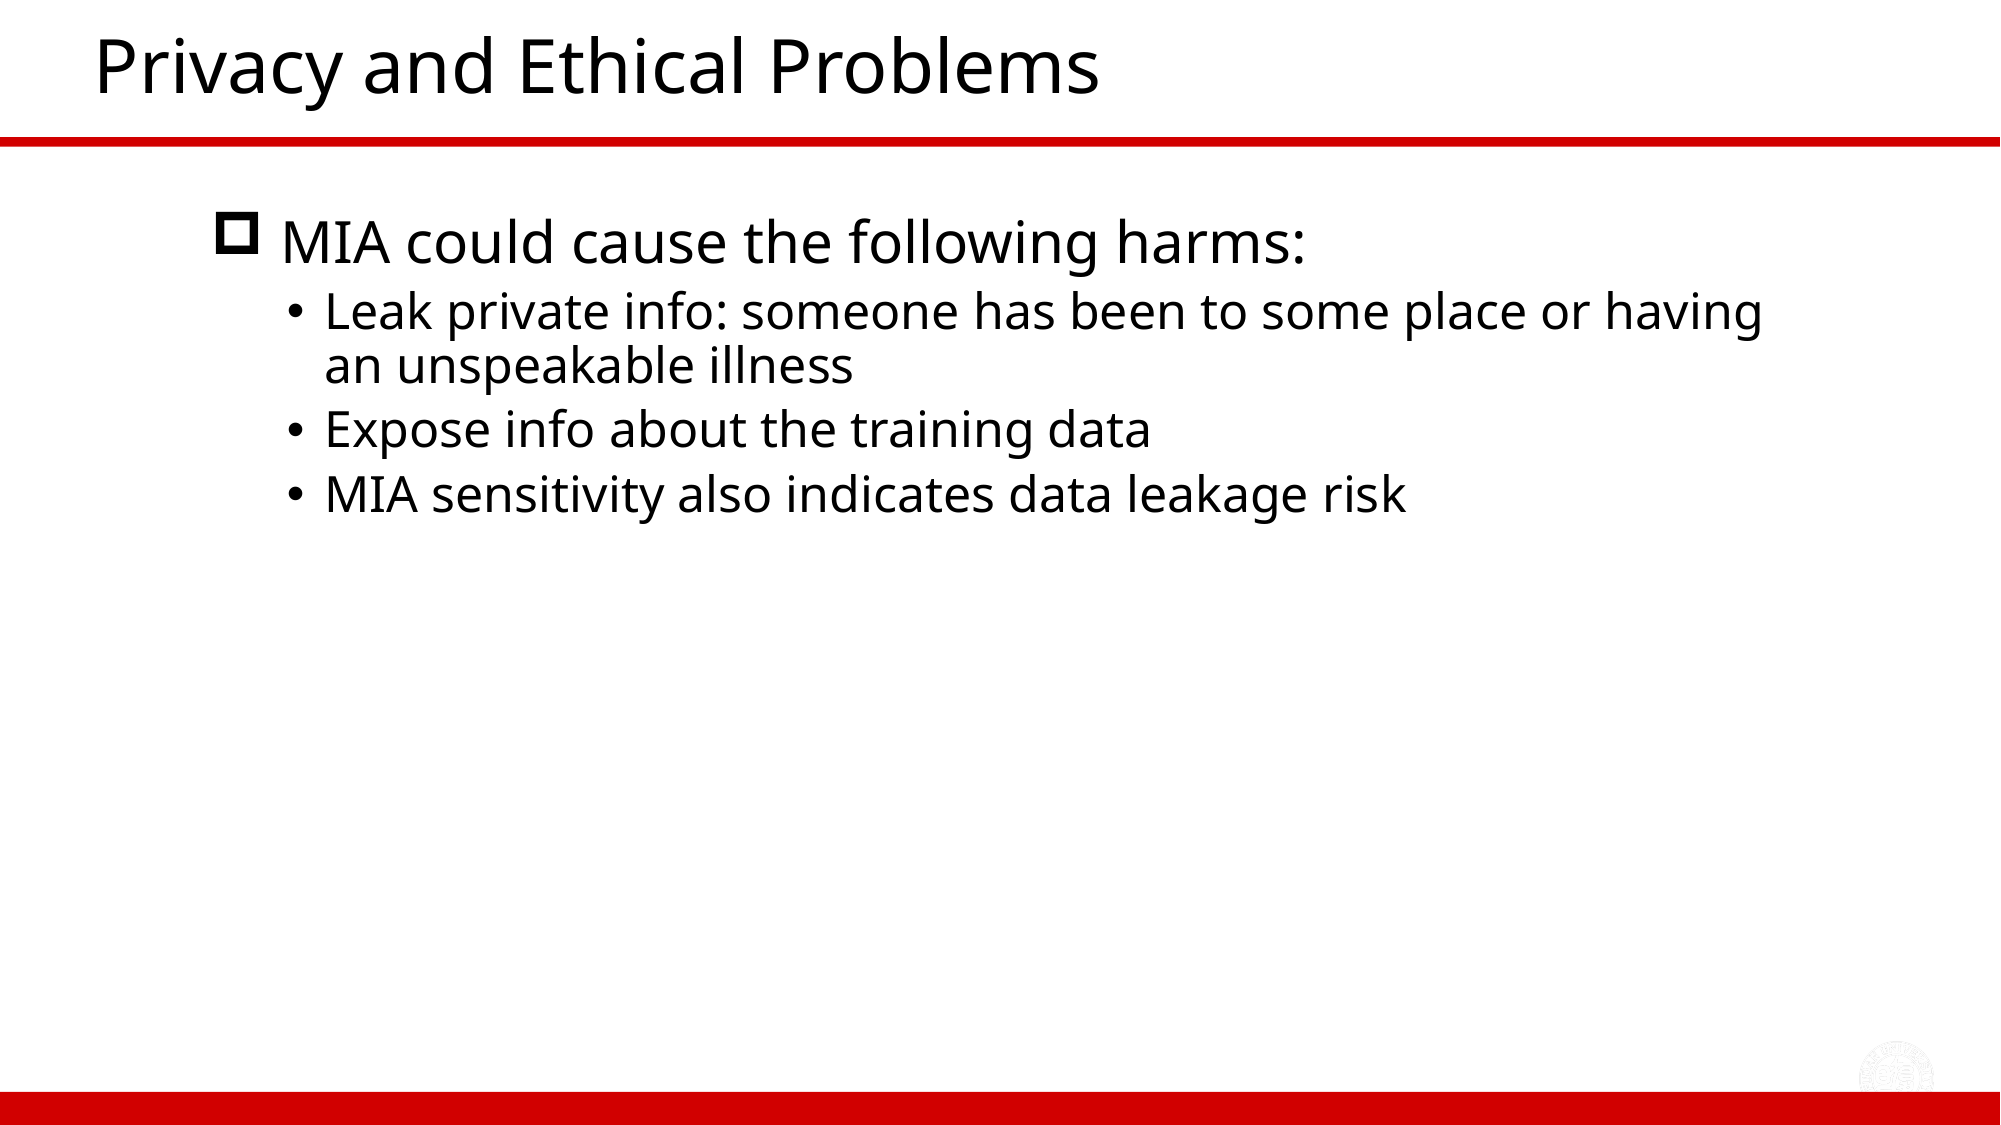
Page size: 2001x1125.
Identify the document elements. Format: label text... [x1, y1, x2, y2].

list MIA could cause the following harms: Leak private info: someone has been to some place or having an unspeakable illness Expose info about the training data MIA sensitivity also indicates data leakage risk [196, 205, 1851, 920]
title Privacy and Ethical Problems [78, 21, 1520, 116]
